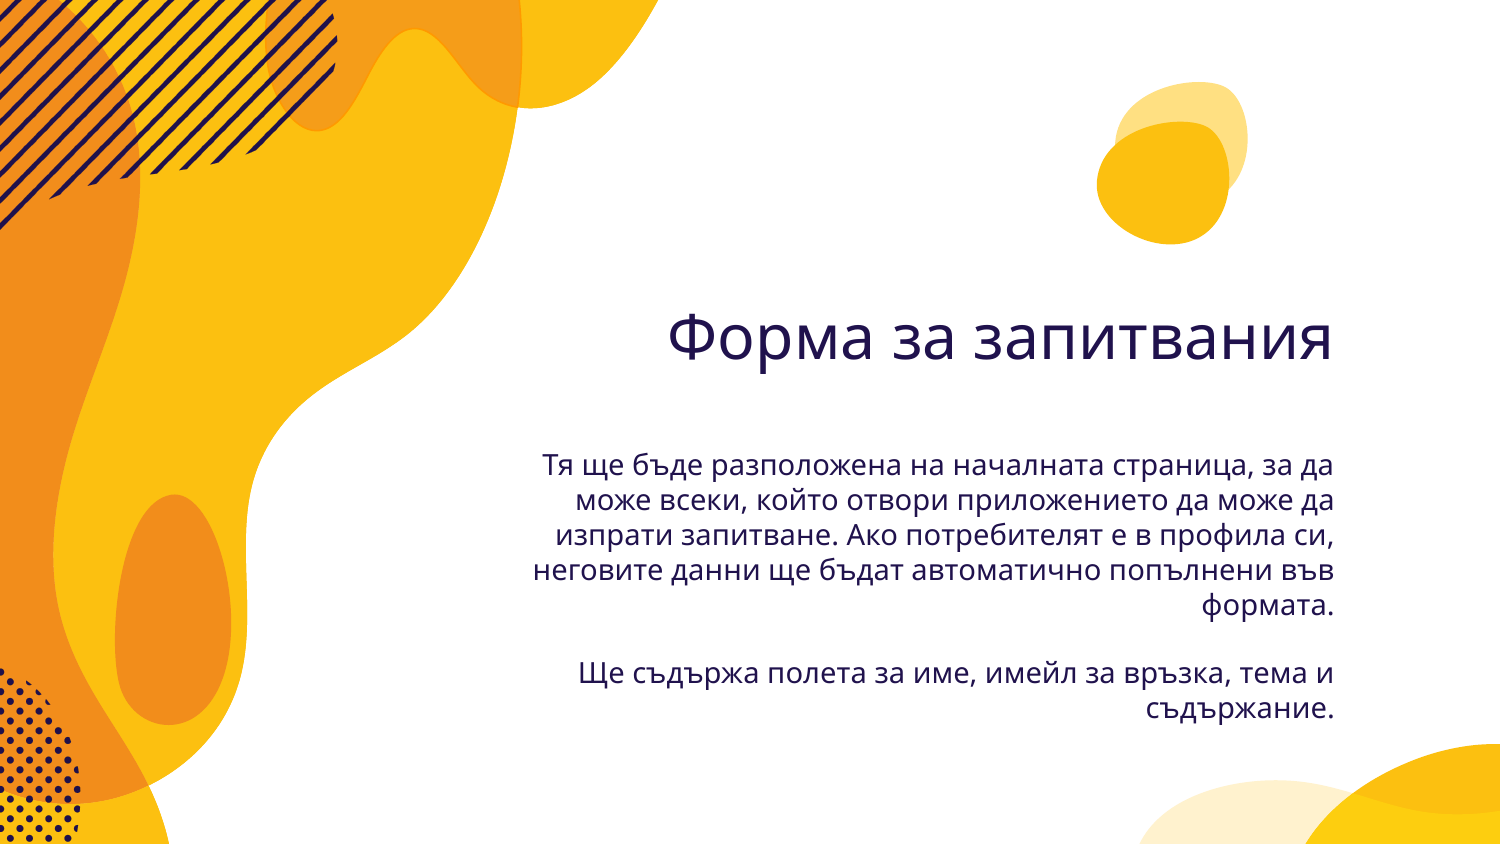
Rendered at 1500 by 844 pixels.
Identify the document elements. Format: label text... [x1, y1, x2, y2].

subtitle Тя ще бъде разположена на началната страница, за да може всеки, който отвори приложението да може да изпрати запитване. Ако потребителят е в профила си, неговите данни ще бъдат автоматично попълнени във формата. Ще съдържа полета за име, имейл за връзка, тема и съдържание. [667, 431, 1350, 725]
picture [0, 0, 371, 432]
picture [0, 605, 163, 844]
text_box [1096, 73, 1248, 261]
title Форма за запитвания [667, 246, 1350, 387]
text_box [0, 0, 663, 844]
